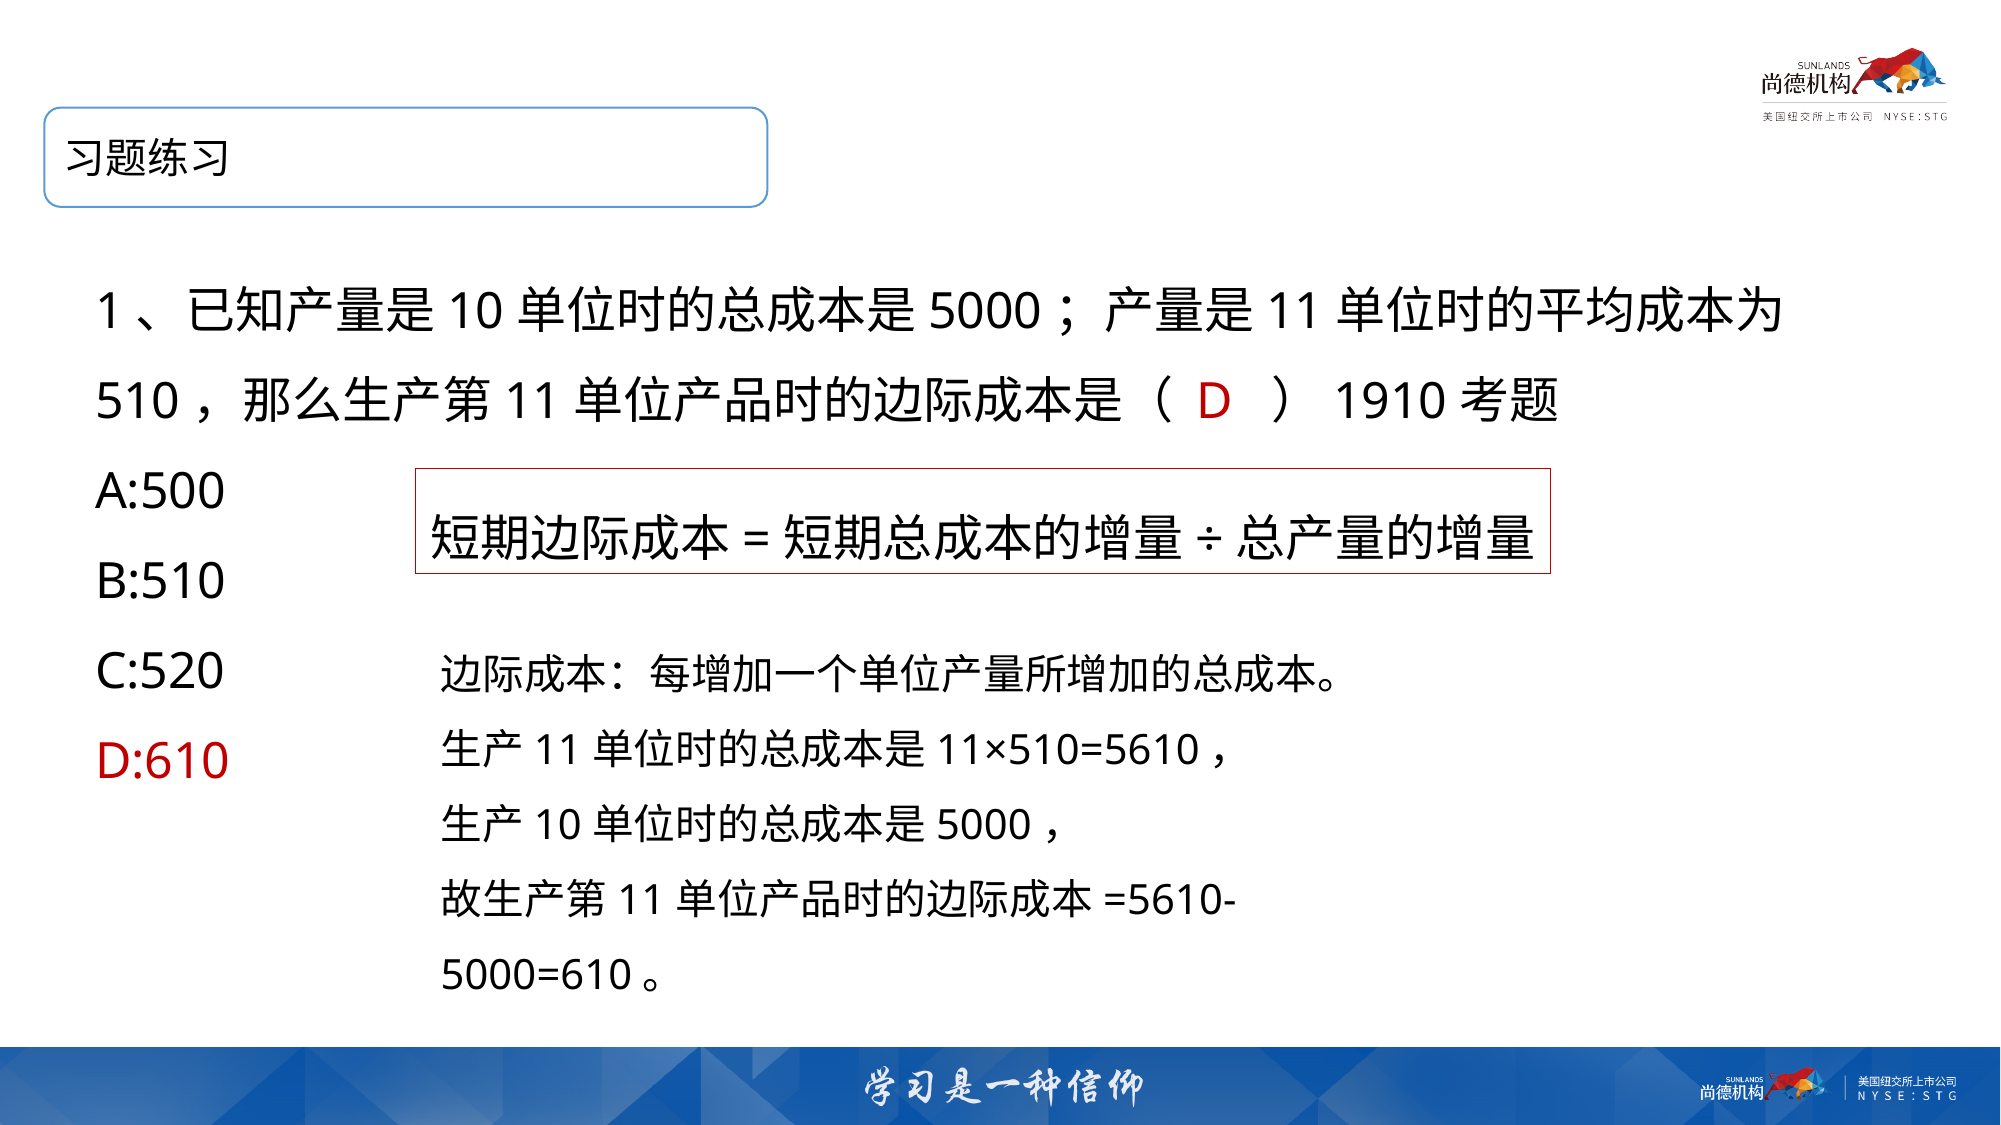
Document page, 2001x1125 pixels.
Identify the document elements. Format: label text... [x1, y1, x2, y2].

text_box 短期边际成本=短期总成本的增量÷总产量的增量 [415, 468, 1551, 574]
text_box 边际成本：每增加一个单位产量所增加的总成本。 生产11单位时的总成本是11×510=5610， 生产10单位时的总成本是5000， 故生产第11单位产品时的边际成本=5610-5000=610。 [425, 615, 1426, 1006]
picture [0, 1047, 2001, 1125]
text_box 1、已知产量是10单位时的总成本是5000；产量是11单位时的平均成本为510，那么生产第11单位产品时的边际成本是（ D ）1910考题 A:500 B:510 C:520 D:610 [80, 241, 1887, 797]
picture [1720, 19, 1989, 150]
text_box 习题练习 [43, 106, 769, 208]
